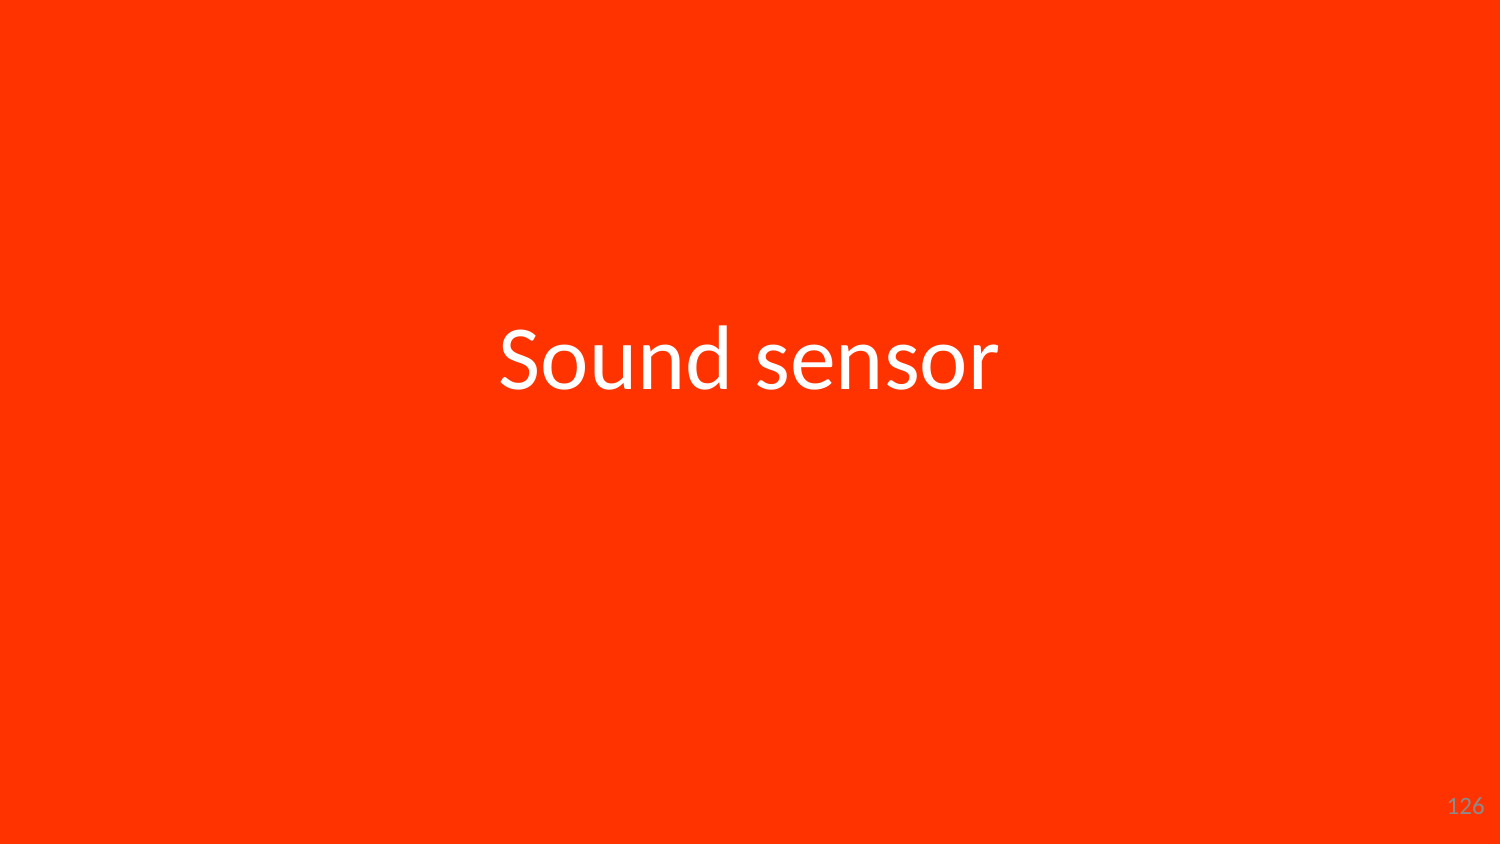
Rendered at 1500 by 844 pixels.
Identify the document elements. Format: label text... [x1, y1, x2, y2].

slide_number 126 [1415, 782, 1500, 828]
title Sound sensor [112, 262, 1388, 443]
